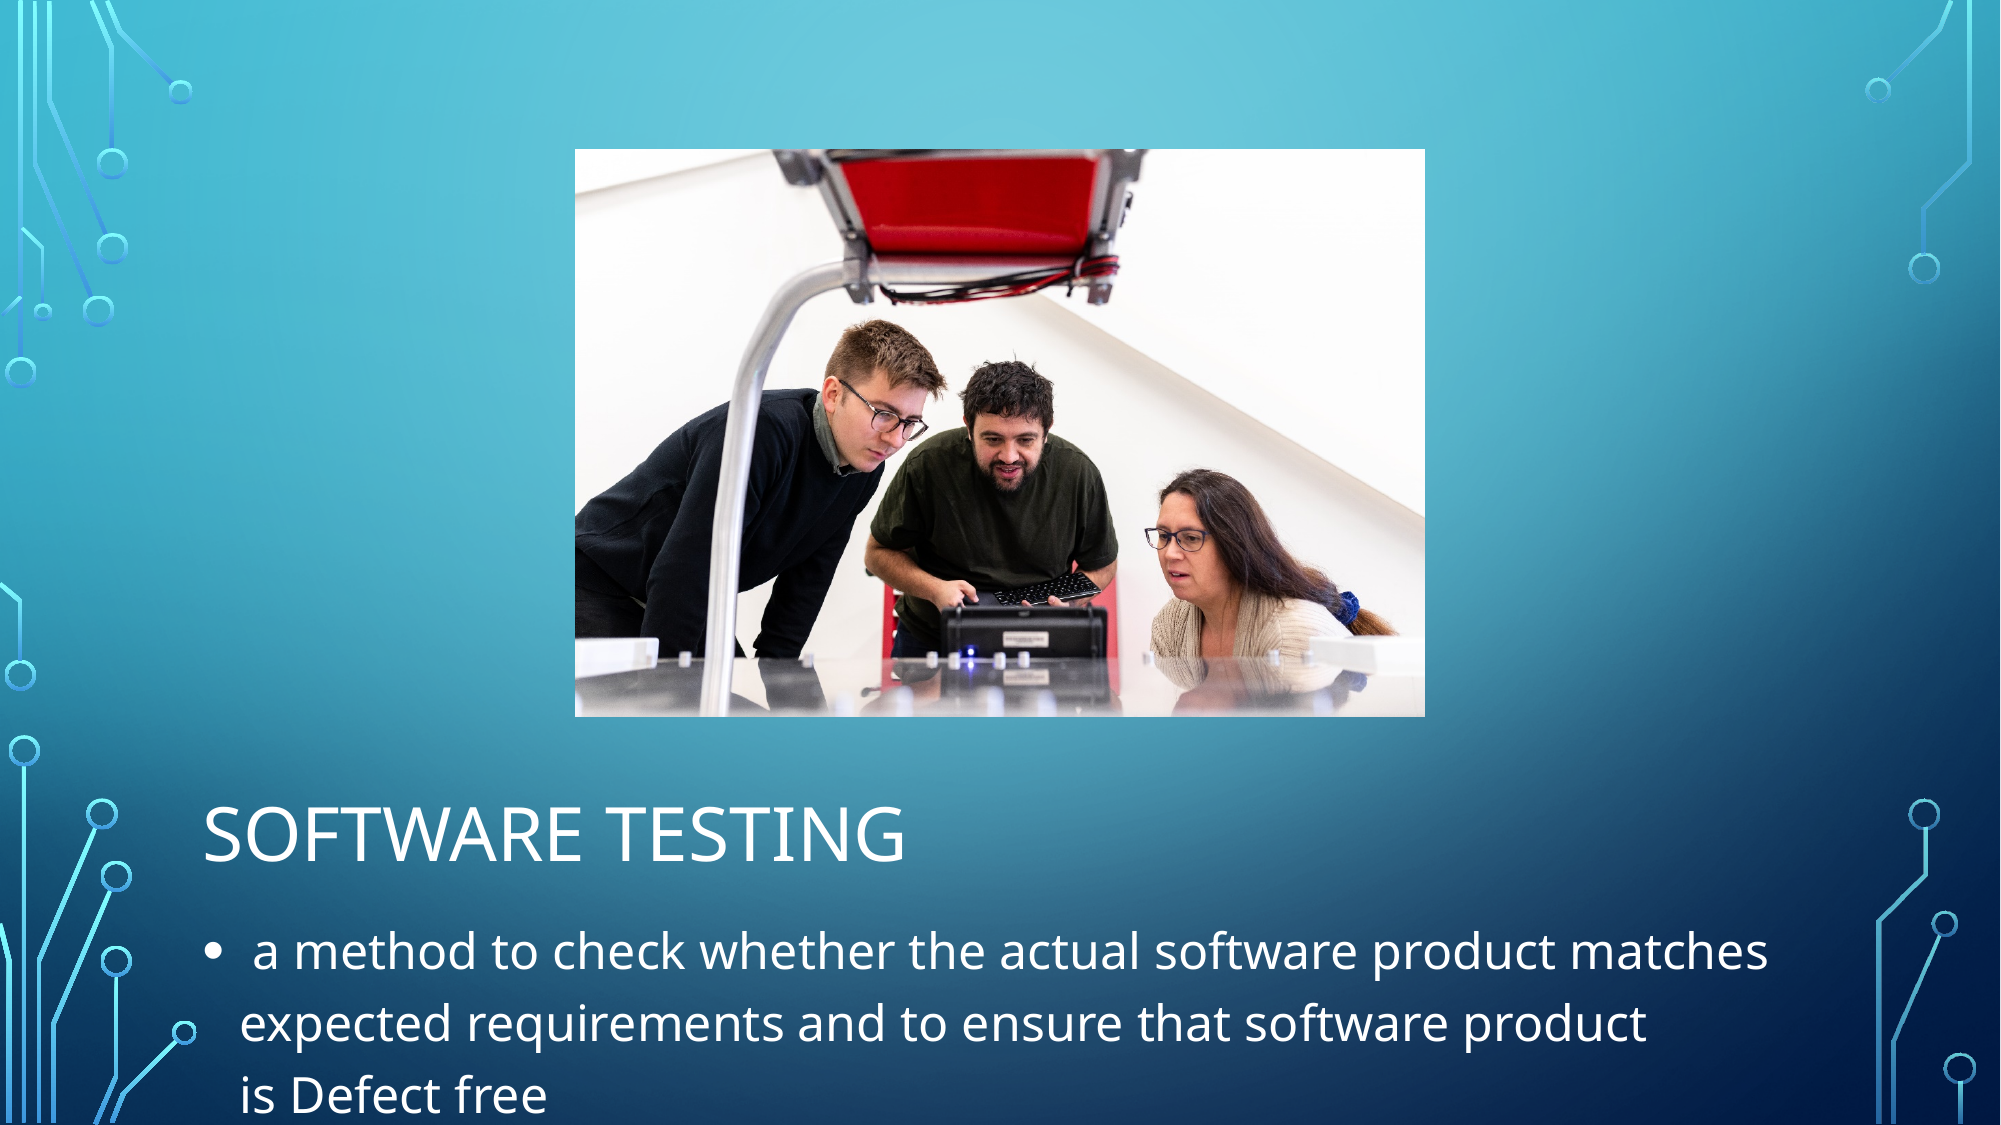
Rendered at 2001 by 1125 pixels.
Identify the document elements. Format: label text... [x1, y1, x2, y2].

list a method to check whether the actual software product matches expected requirements and to ensure that software product is Defect free [187, 900, 1813, 1079]
picture [574, 149, 1425, 717]
title SOFTWARE TESTING [187, 716, 1813, 900]
